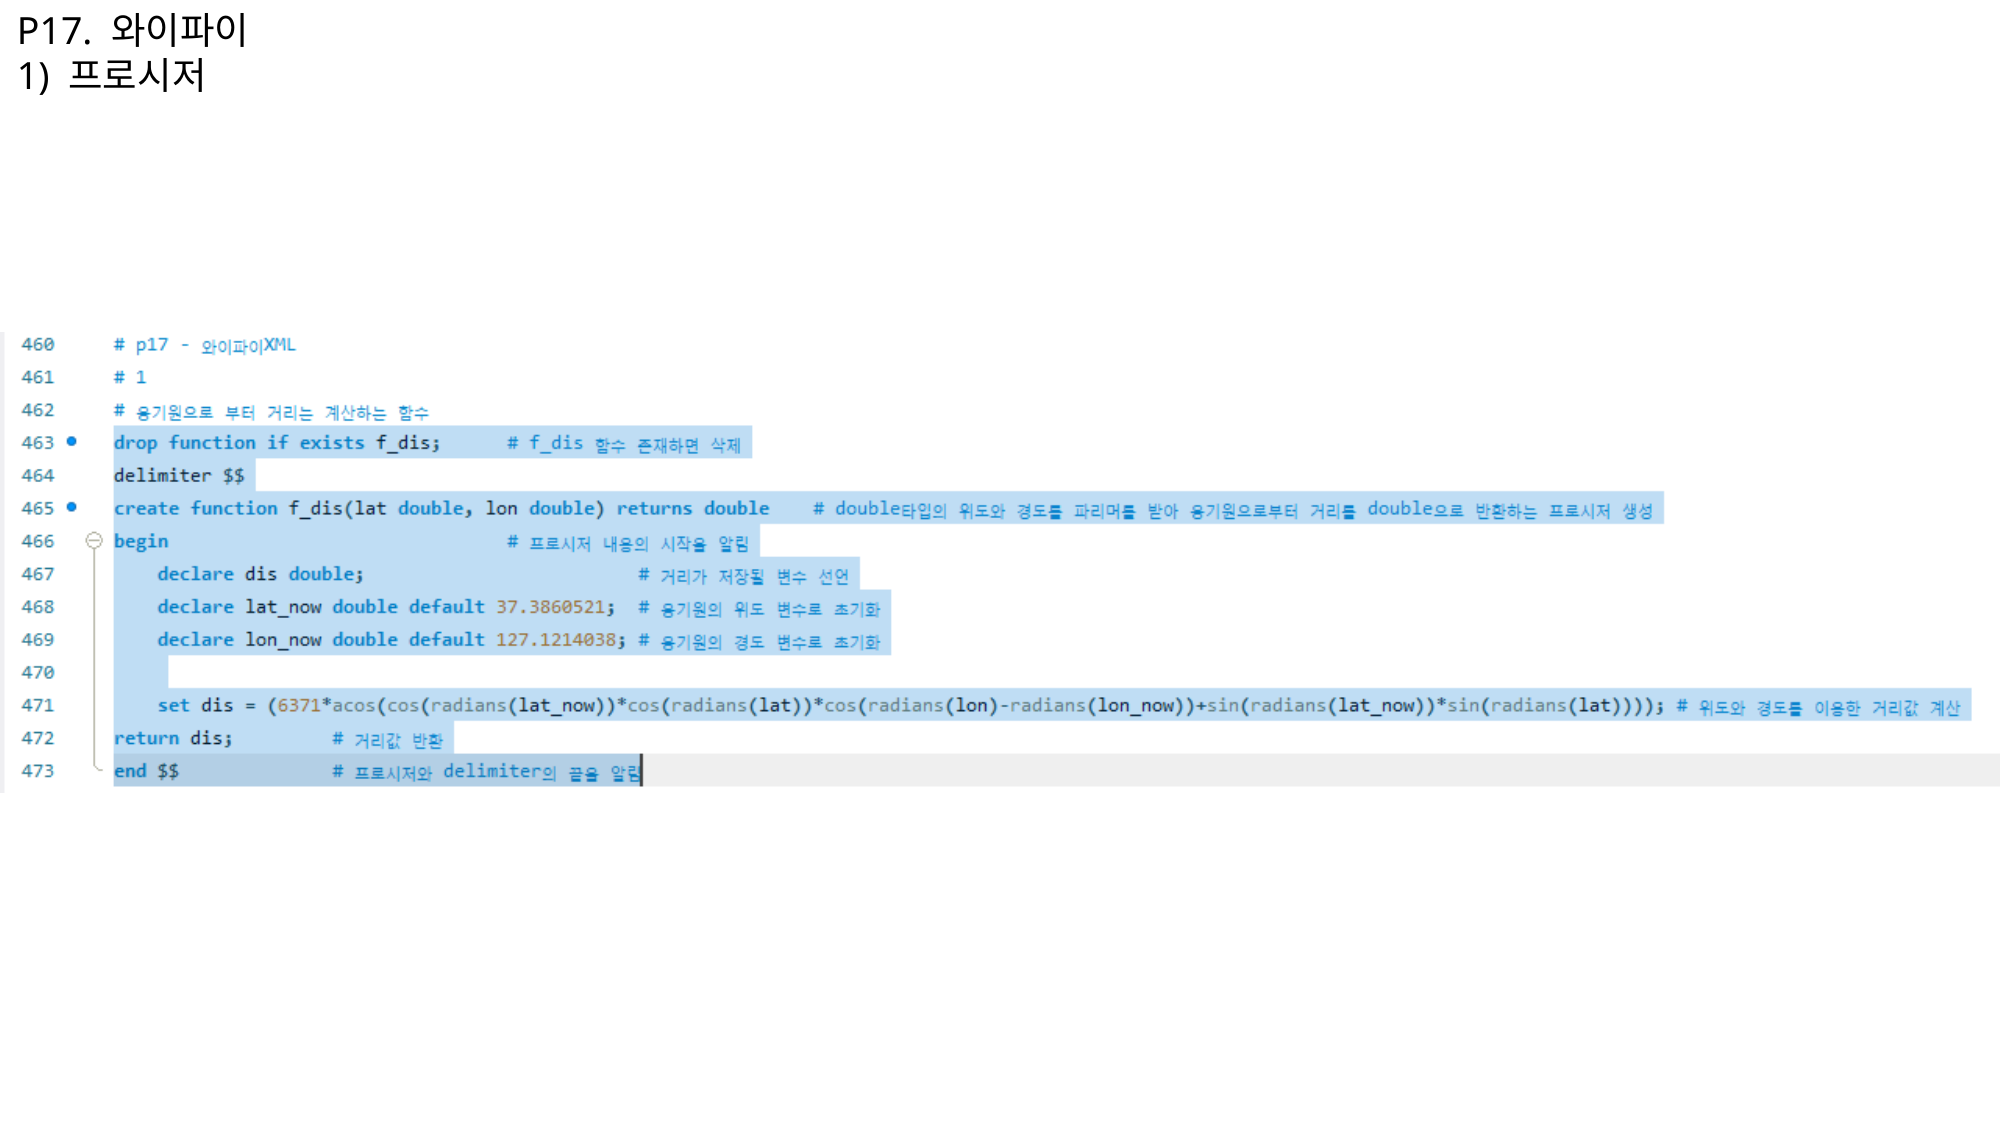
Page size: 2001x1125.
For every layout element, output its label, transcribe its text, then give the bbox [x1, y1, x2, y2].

picture [0, 332, 2000, 793]
text_box P17. 와이파이 1) 프로시저 [2, 0, 265, 105]
